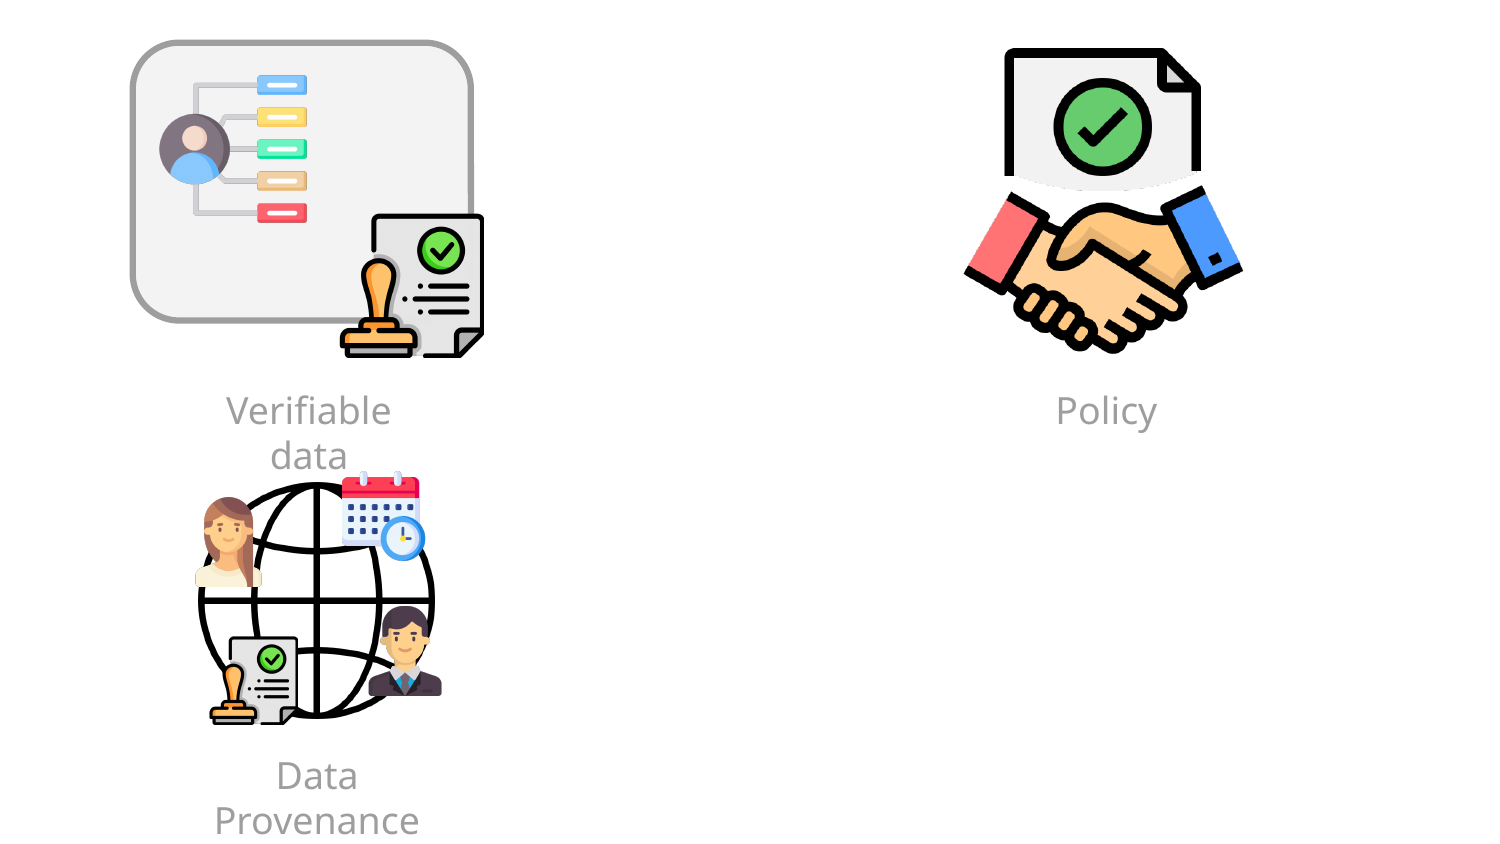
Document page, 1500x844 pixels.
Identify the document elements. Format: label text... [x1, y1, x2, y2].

text_box Policy [929, 371, 1284, 447]
picture [338, 213, 484, 359]
text_box [132, 42, 471, 321]
picture [156, 73, 309, 225]
picture [945, 43, 1261, 358]
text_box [184, 471, 450, 725]
text_box Data Provenance [176, 736, 458, 844]
text_box Verifiable data [168, 371, 450, 492]
